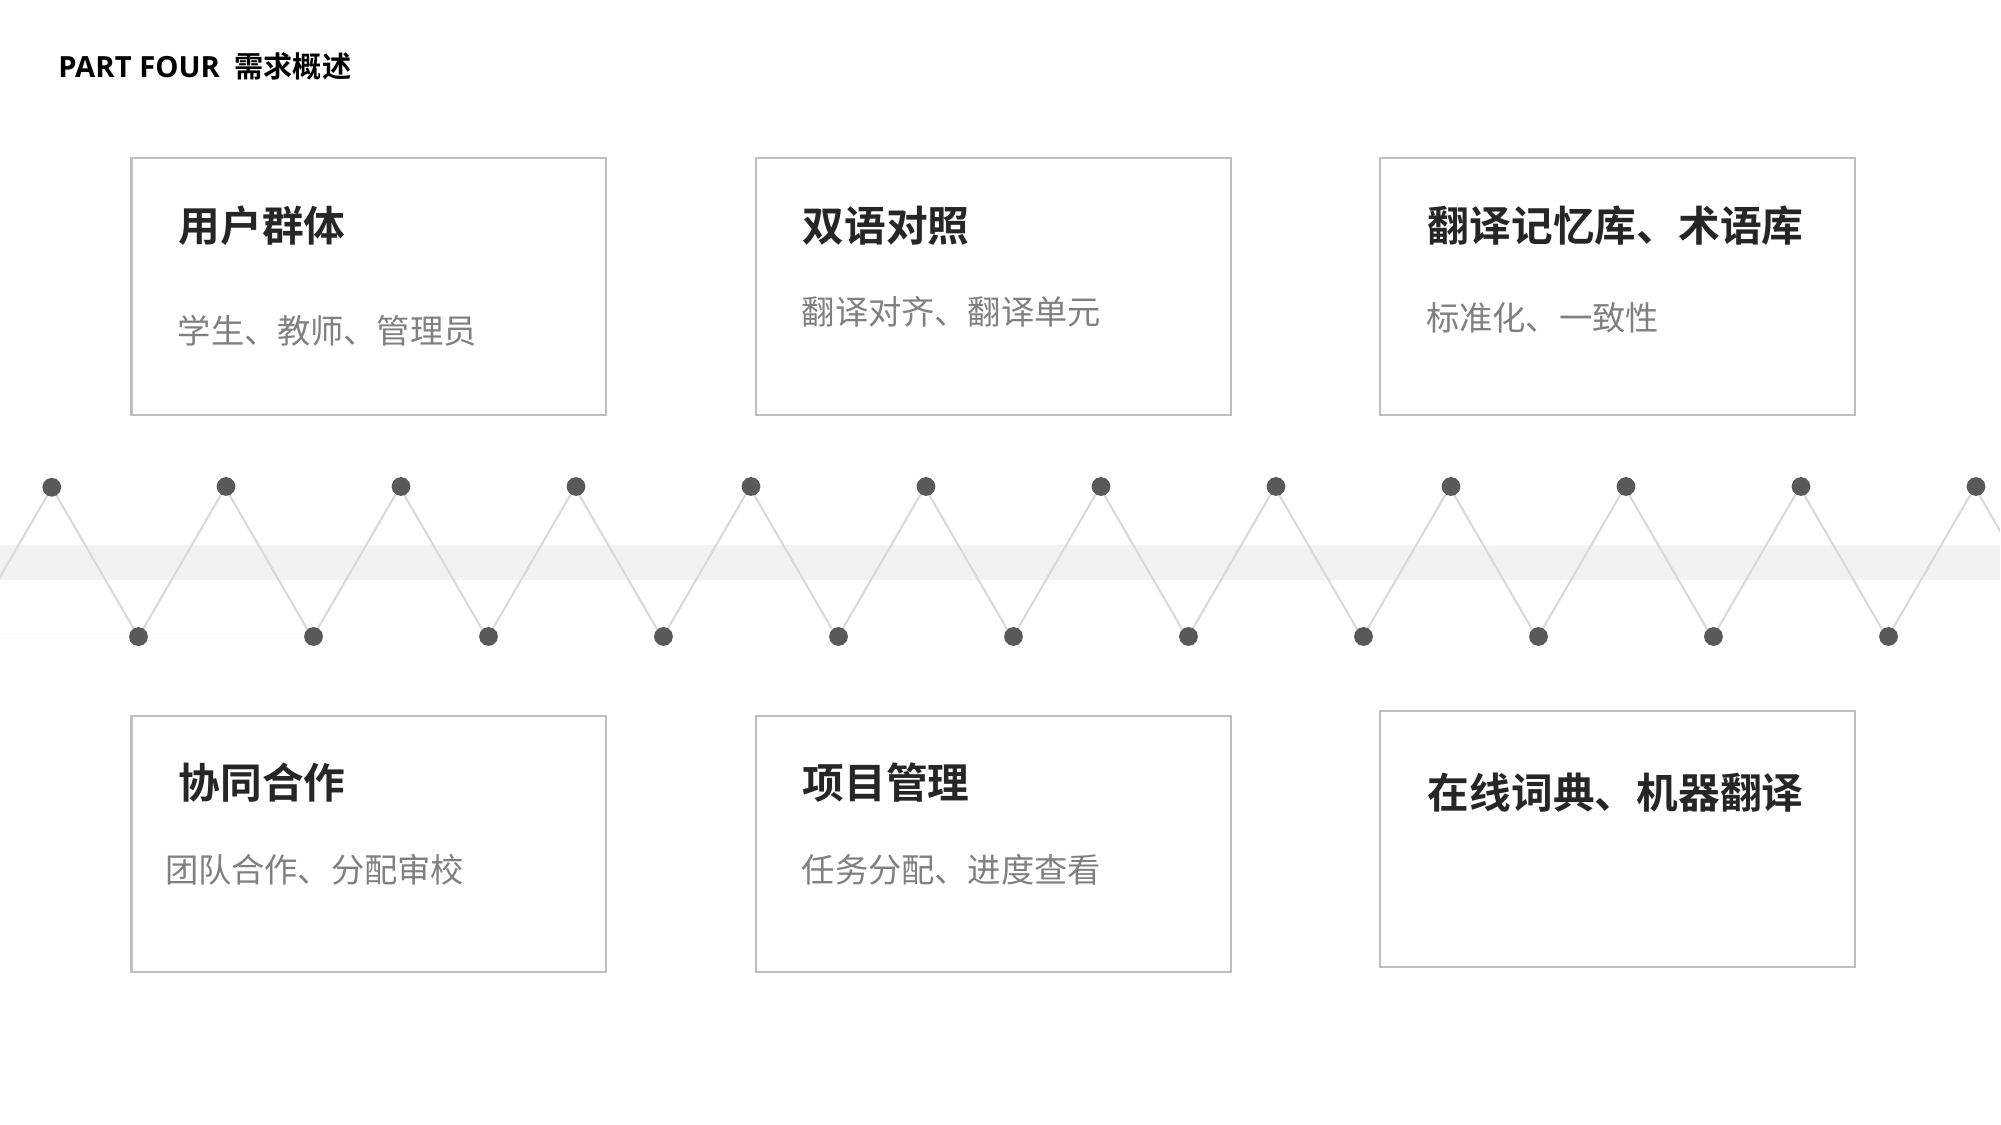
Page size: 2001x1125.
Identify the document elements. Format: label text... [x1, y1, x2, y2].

list PART FOUR 需求概述 [42, 35, 586, 101]
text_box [755, 715, 1231, 972]
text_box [131, 158, 607, 415]
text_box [1380, 158, 1856, 415]
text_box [131, 715, 607, 972]
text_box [755, 158, 1231, 415]
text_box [1380, 710, 1856, 968]
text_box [0, 477, 2000, 647]
